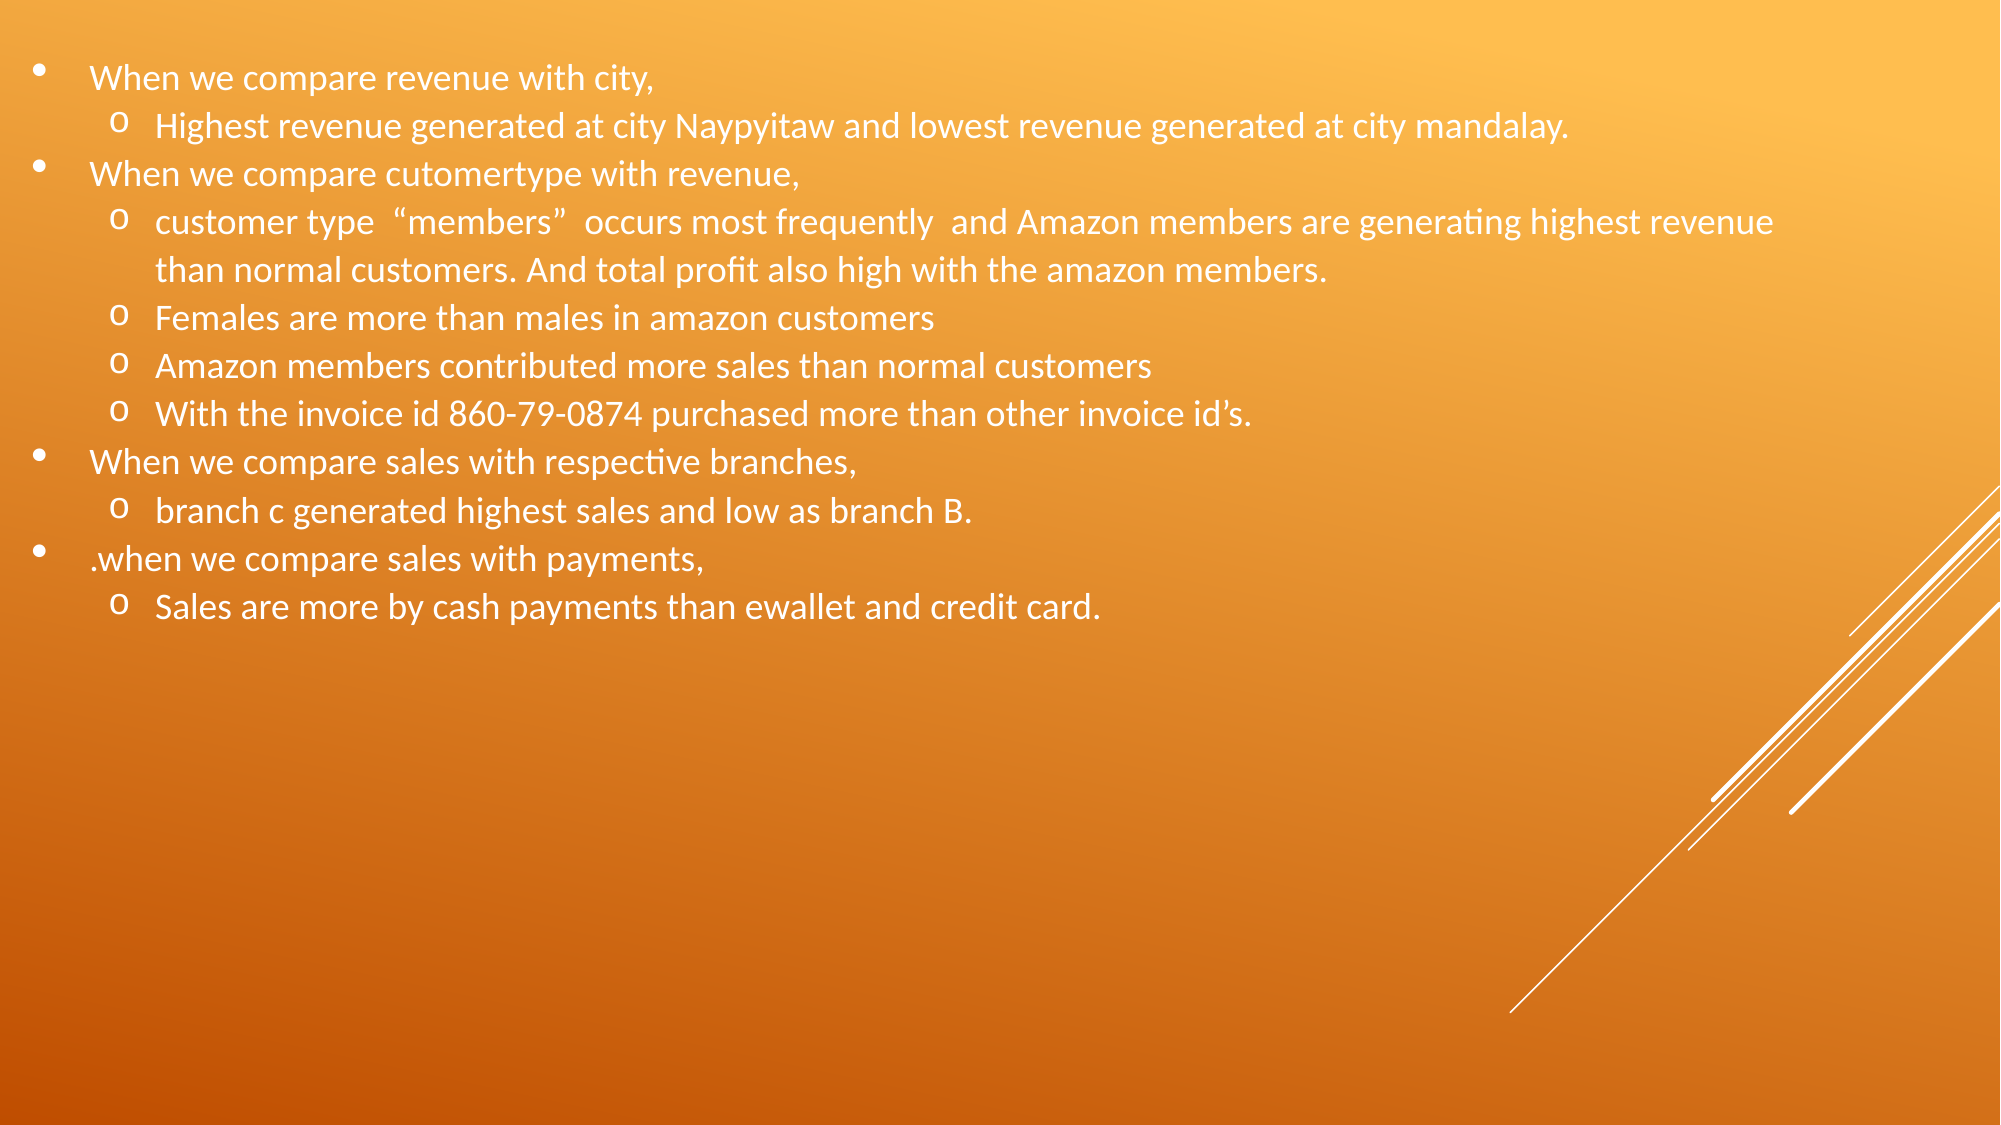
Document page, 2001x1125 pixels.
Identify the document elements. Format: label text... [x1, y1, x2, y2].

text_box When we compare revenue with city, Highest revenue generated at city Naypyitaw and lowest revenue generated at city mandalay. When we compare cutomertype with revenue, customer type “members” occurs most frequently and Amazon members are generating highest revenue than normal customers. And total profit also high with the amazon members. Females are more than males in amazon customers Amazon members contributed more sales than normal customers With the invoice id 860-79-0874 purchased more than other invoice id’s. When we compare sales with respective branches, branch c generated highest sales and low as branch B. .when we compare sales with payments, Sales are more by cash payments than ewallet and credit card. [18, 41, 1866, 677]
